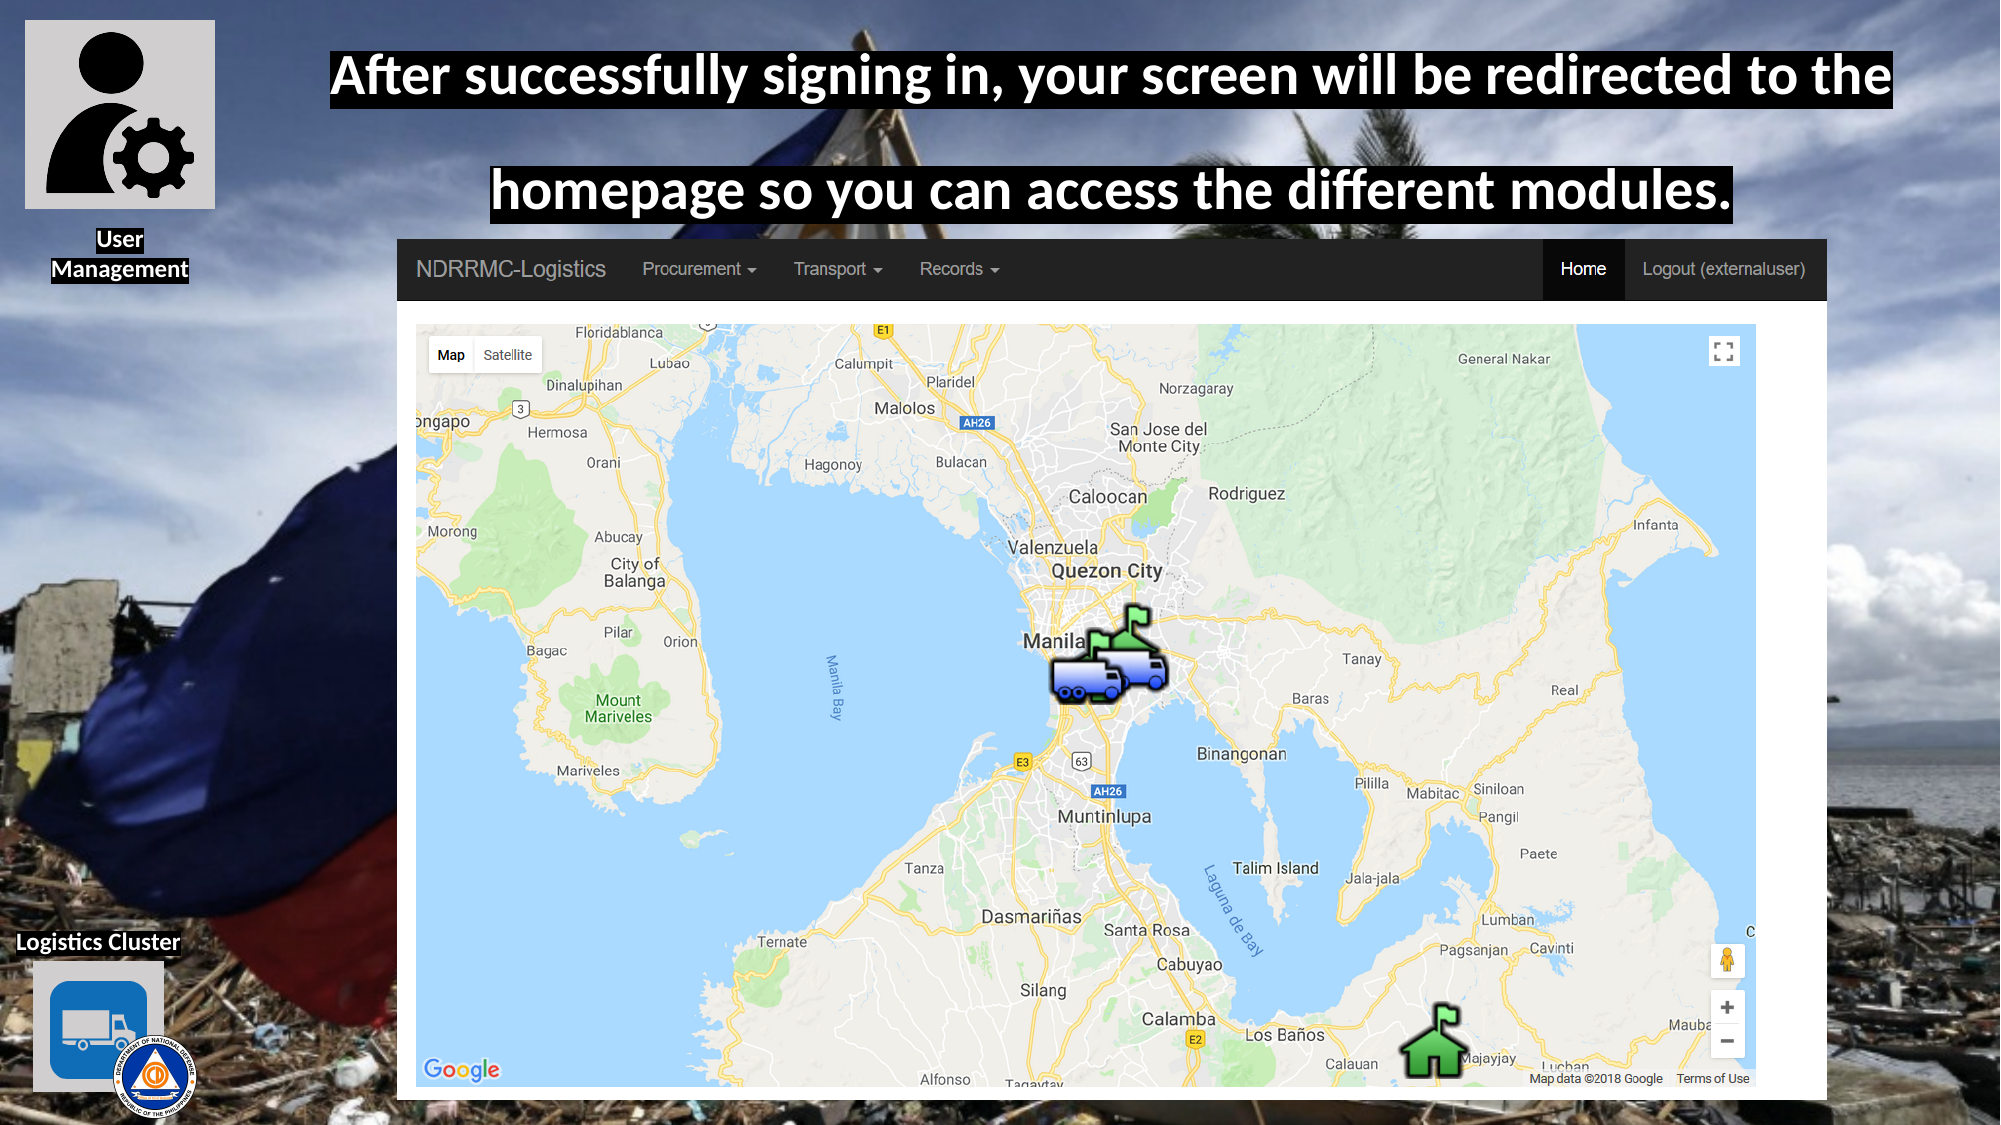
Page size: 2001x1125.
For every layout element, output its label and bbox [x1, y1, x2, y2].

text_box [26, 21, 214, 291]
picture [0, 0, 2000, 1125]
text_box [0, 917, 206, 1120]
